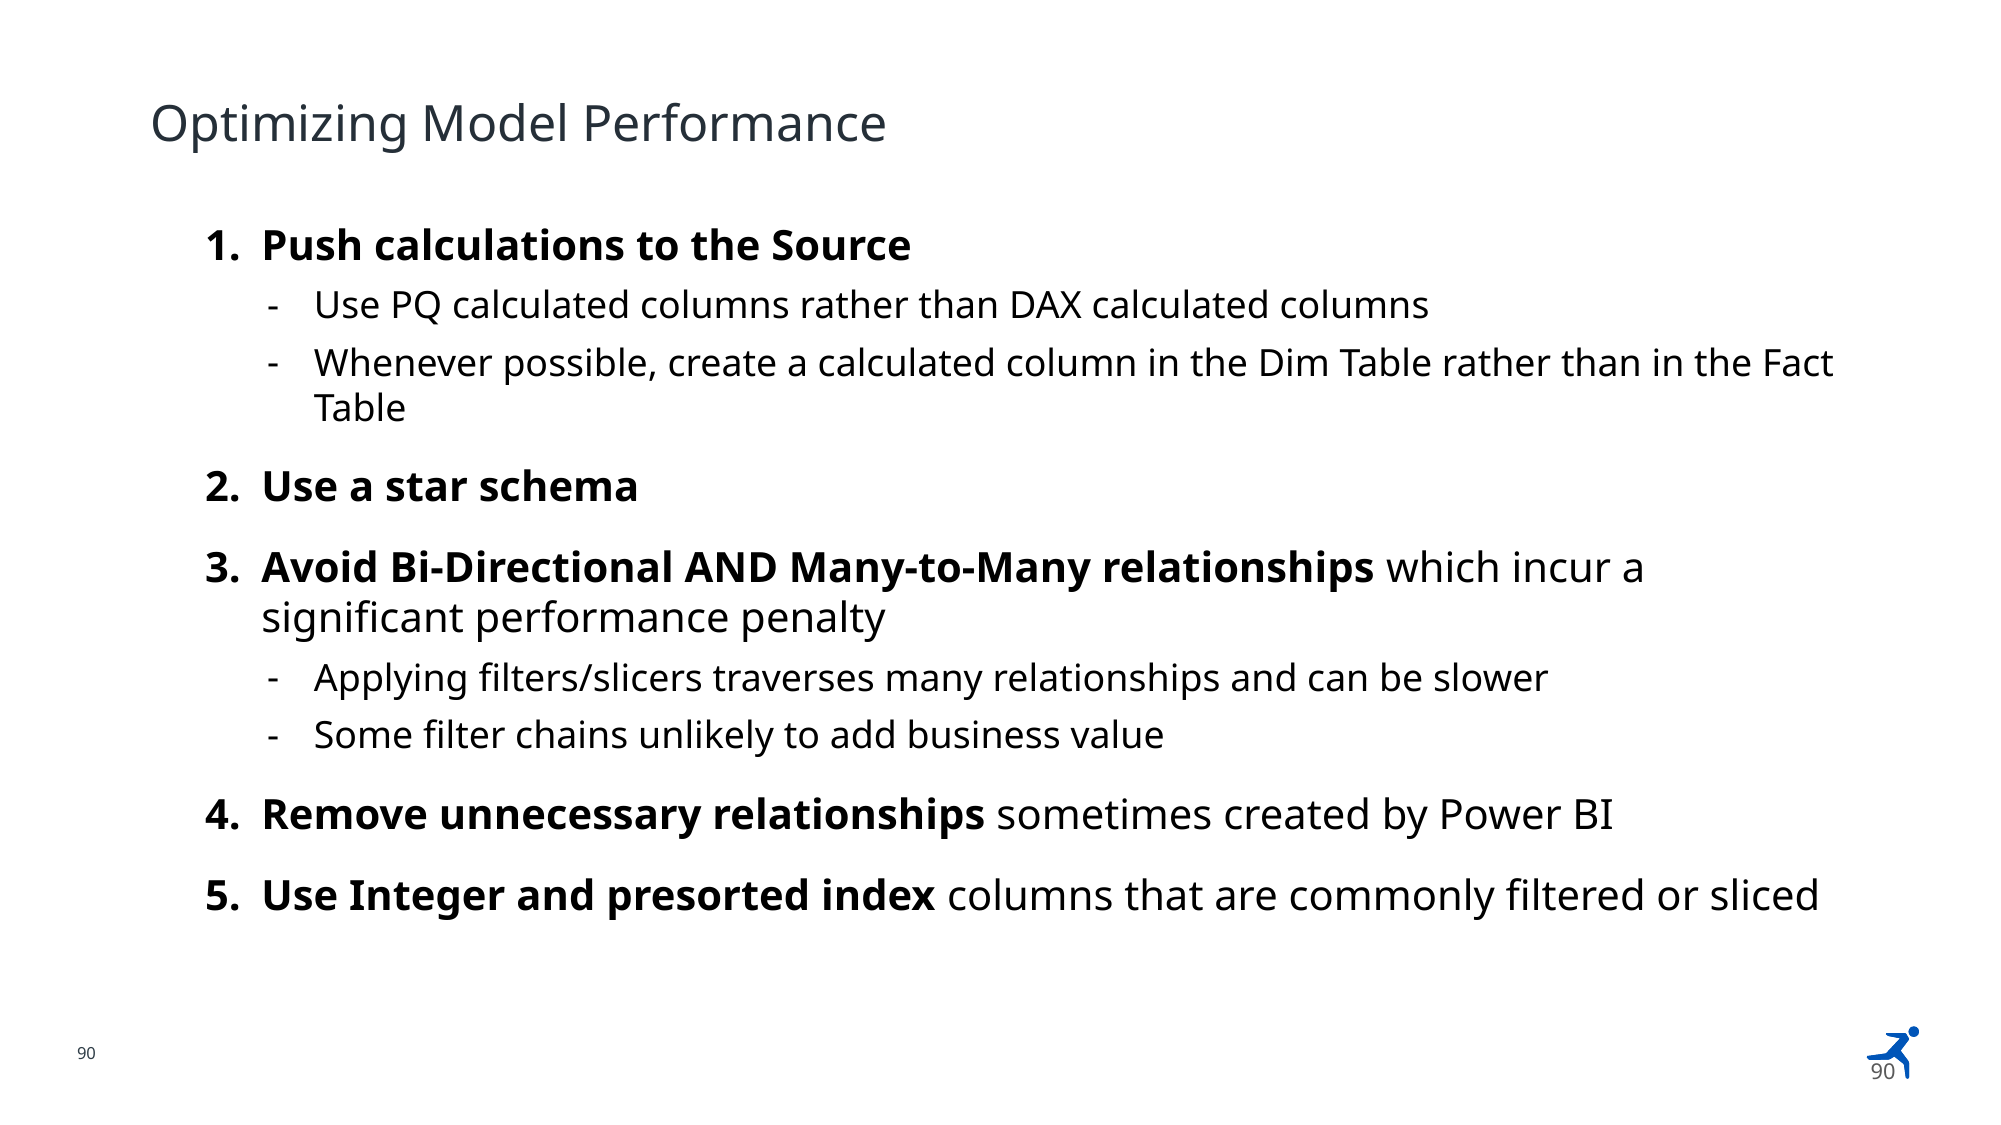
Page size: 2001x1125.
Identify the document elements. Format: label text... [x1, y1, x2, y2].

list Push calculations to the Source Use PQ calculated columns rather than DAX calculated columns Whenever possible, create a calculated column in the Dim Table rather than in the Fact Table Use a star schema Avoid Bi-Directional AND Many-to-Many relationships which incur a significant performance penalty Applying filters/slicers traverses many relationships and can be slower Some filter chains unlikely to add business value Remove unnecessary relationships sometimes created by Power BI Use Integer and presorted index columns that are commonly filtered or sliced [133, 211, 1864, 1086]
title Optimizing Model Performance [150, 100, 1847, 169]
slide_number 90 [1842, 1042, 1924, 1103]
